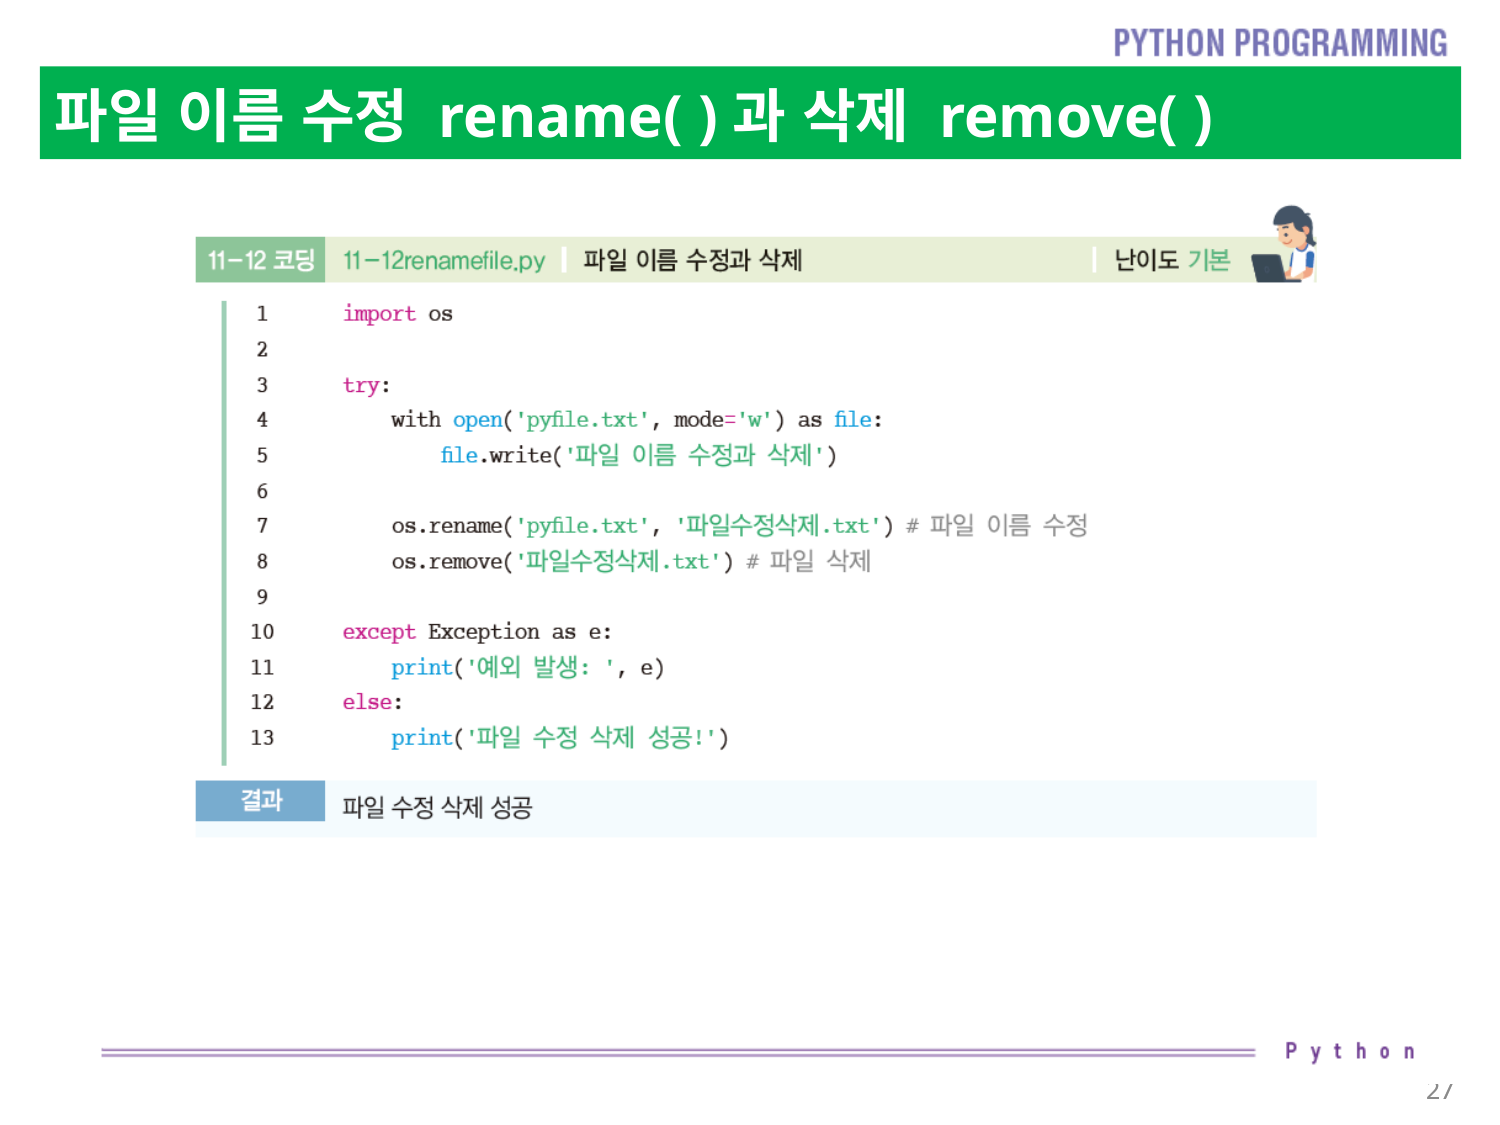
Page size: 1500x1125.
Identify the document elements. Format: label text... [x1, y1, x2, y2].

slide_number 27 [1119, 1071, 1470, 1112]
picture [185, 195, 1323, 847]
picture [18, 1020, 1483, 1084]
title 파일 이름 수정 rename( )과 삭제 remove( ) [39, 76, 1444, 152]
picture [1106, 13, 1462, 66]
